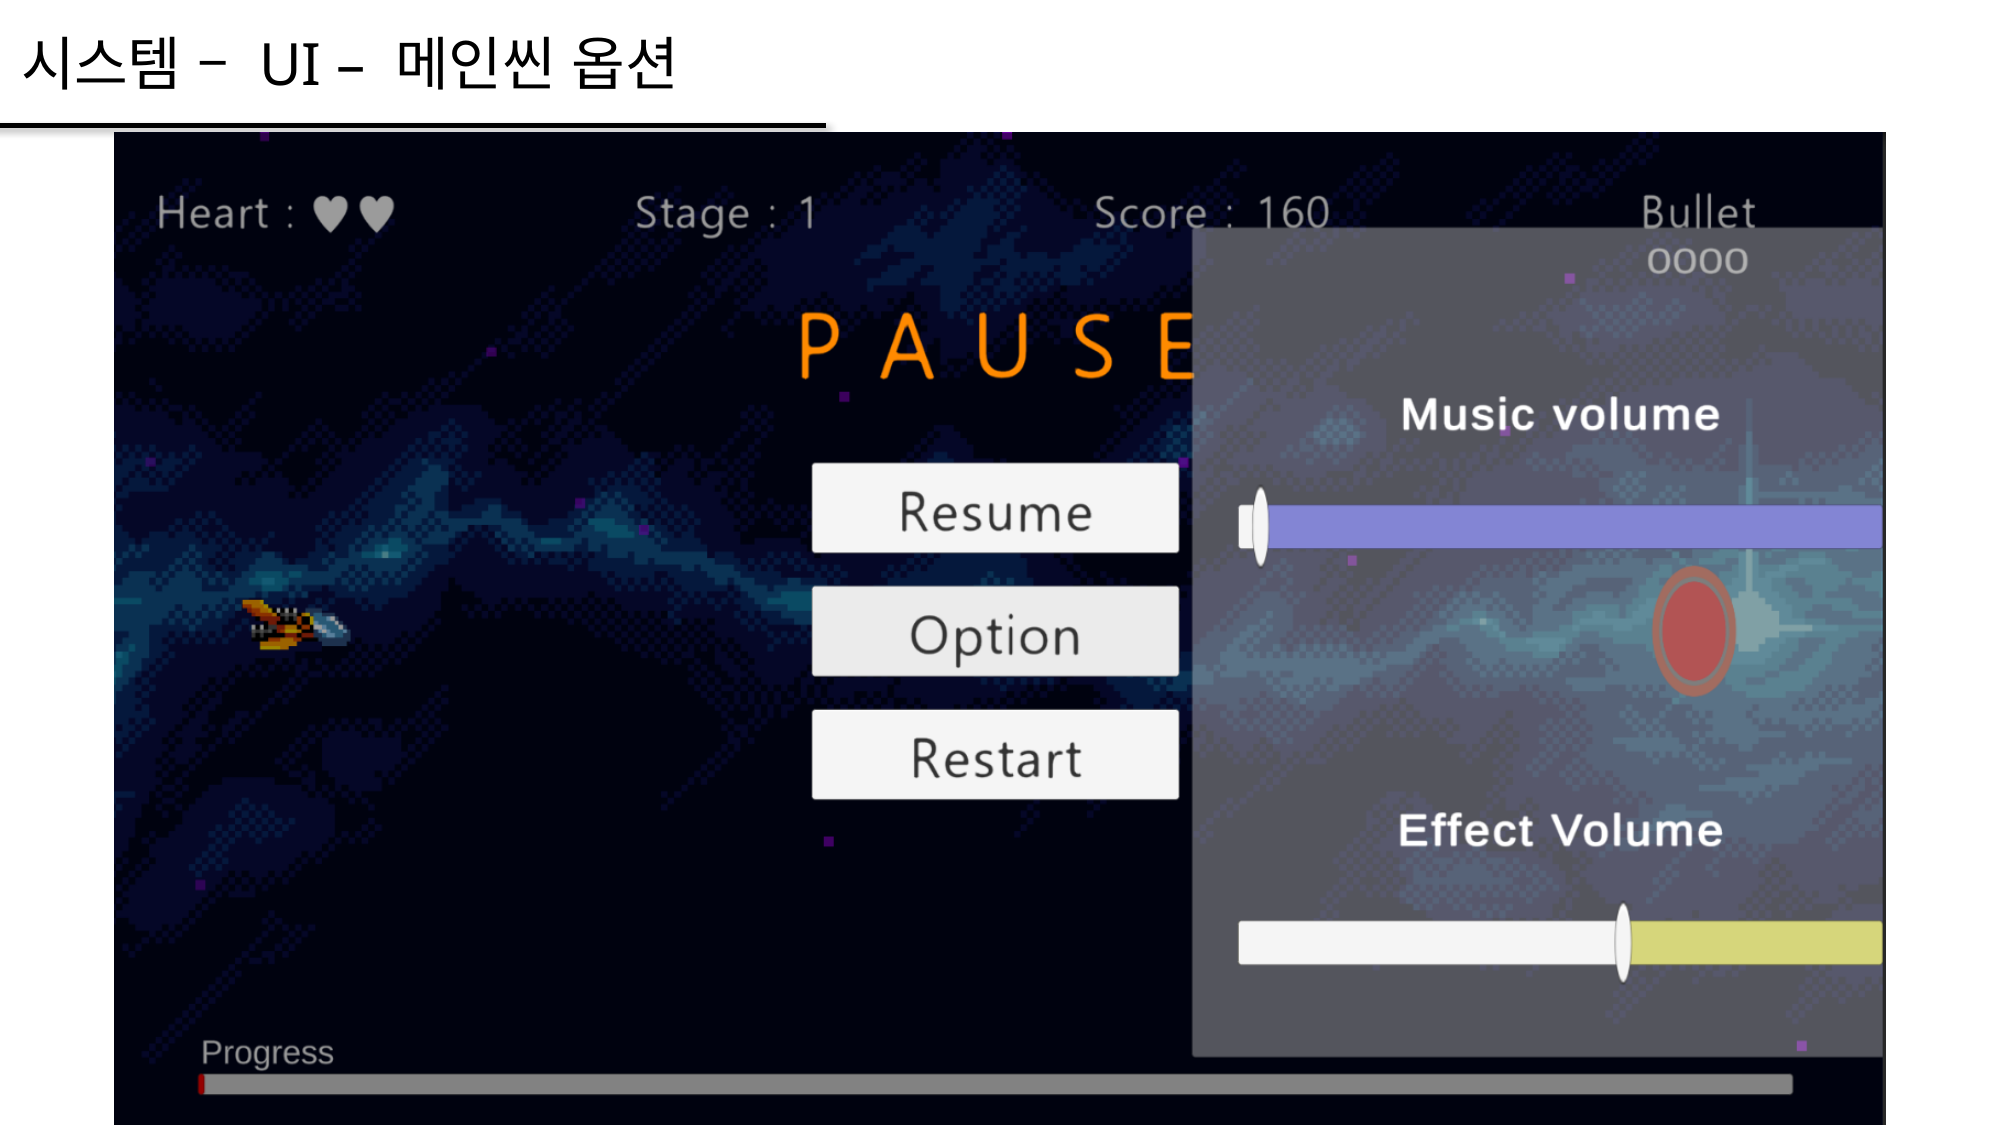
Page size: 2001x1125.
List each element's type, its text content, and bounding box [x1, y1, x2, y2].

picture [114, 132, 1886, 1125]
title 시스템 – UI – 메인씬 옵션 [6, 8, 1731, 126]
